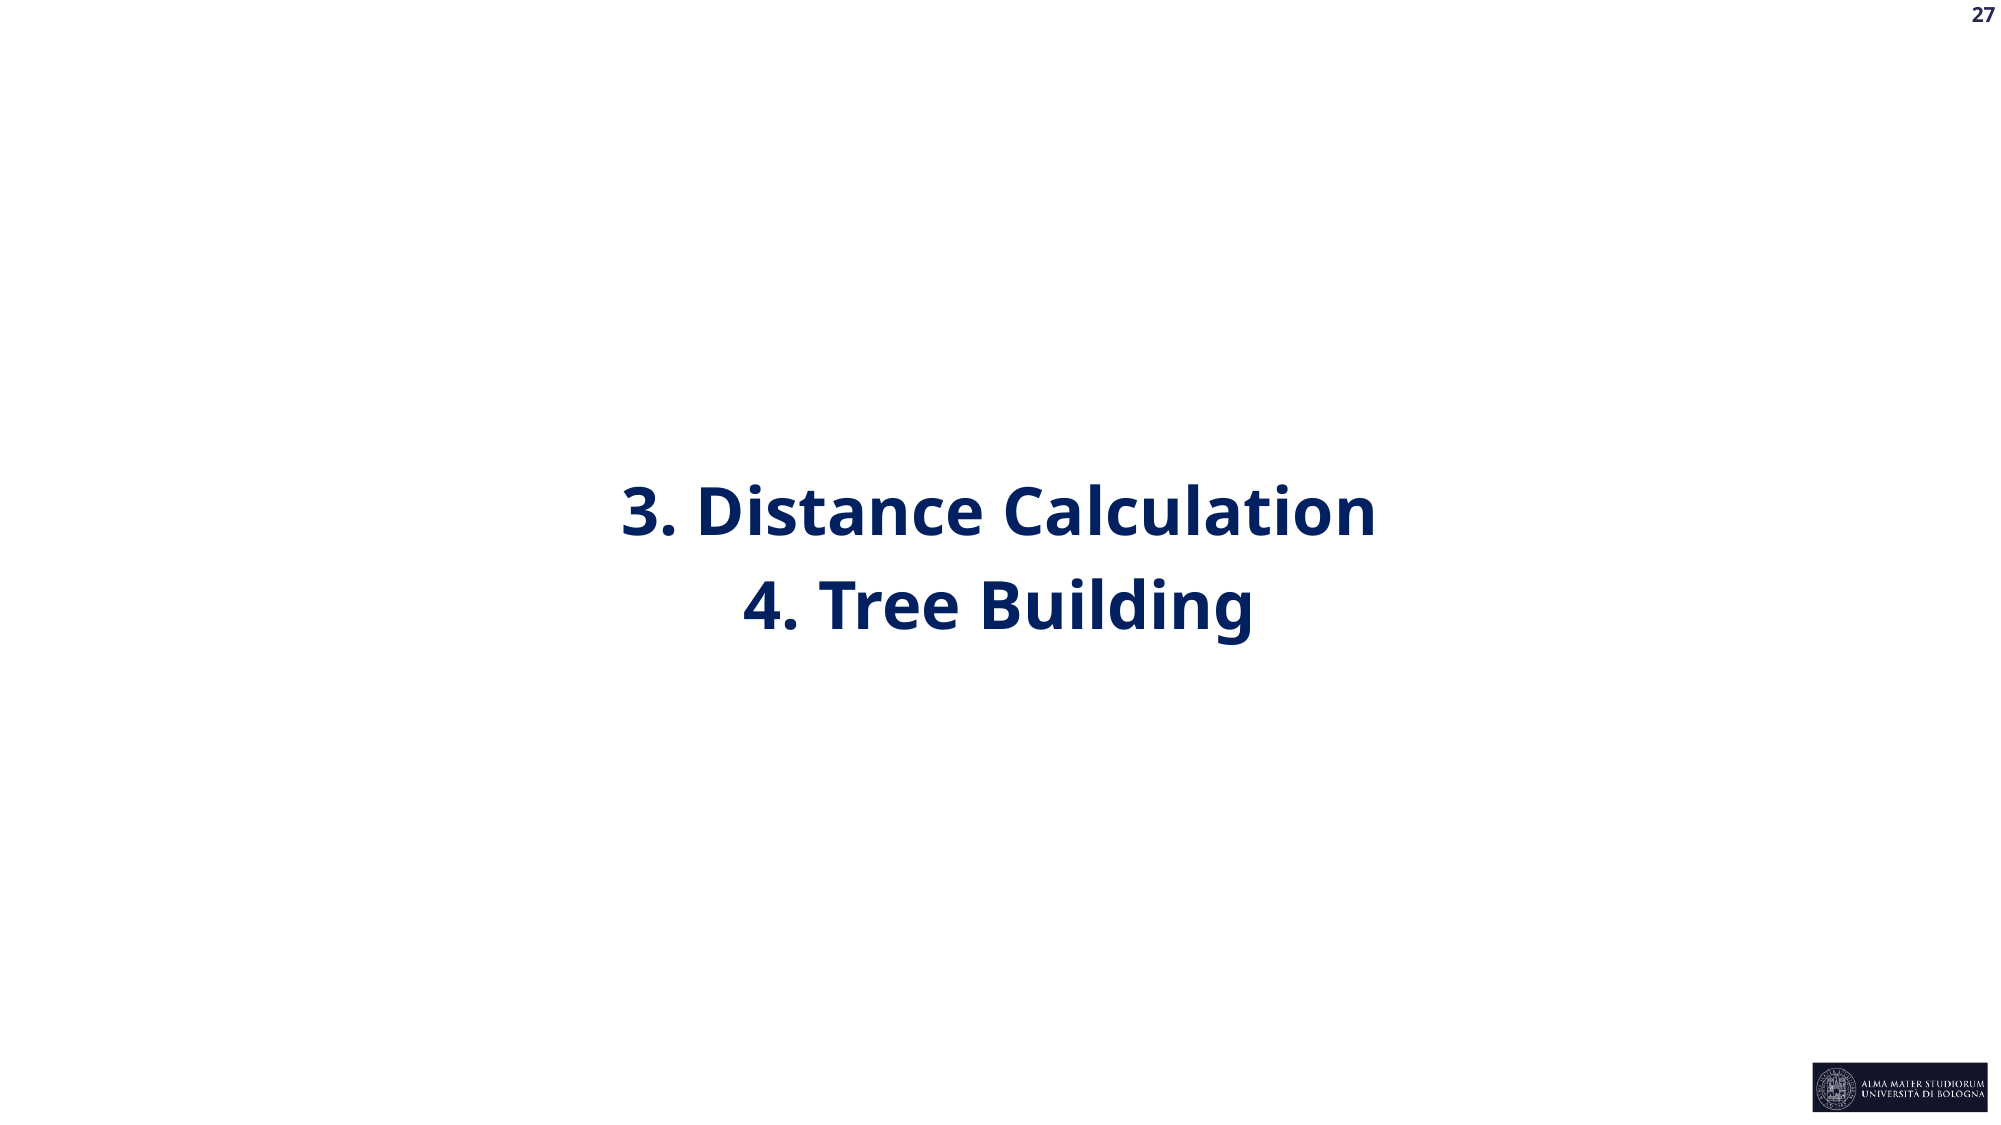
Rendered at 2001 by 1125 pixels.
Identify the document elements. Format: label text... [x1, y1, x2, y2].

picture [1812, 1062, 1988, 1113]
list 3. Distance Calculation 4. Tree Building [45, 461, 1955, 664]
